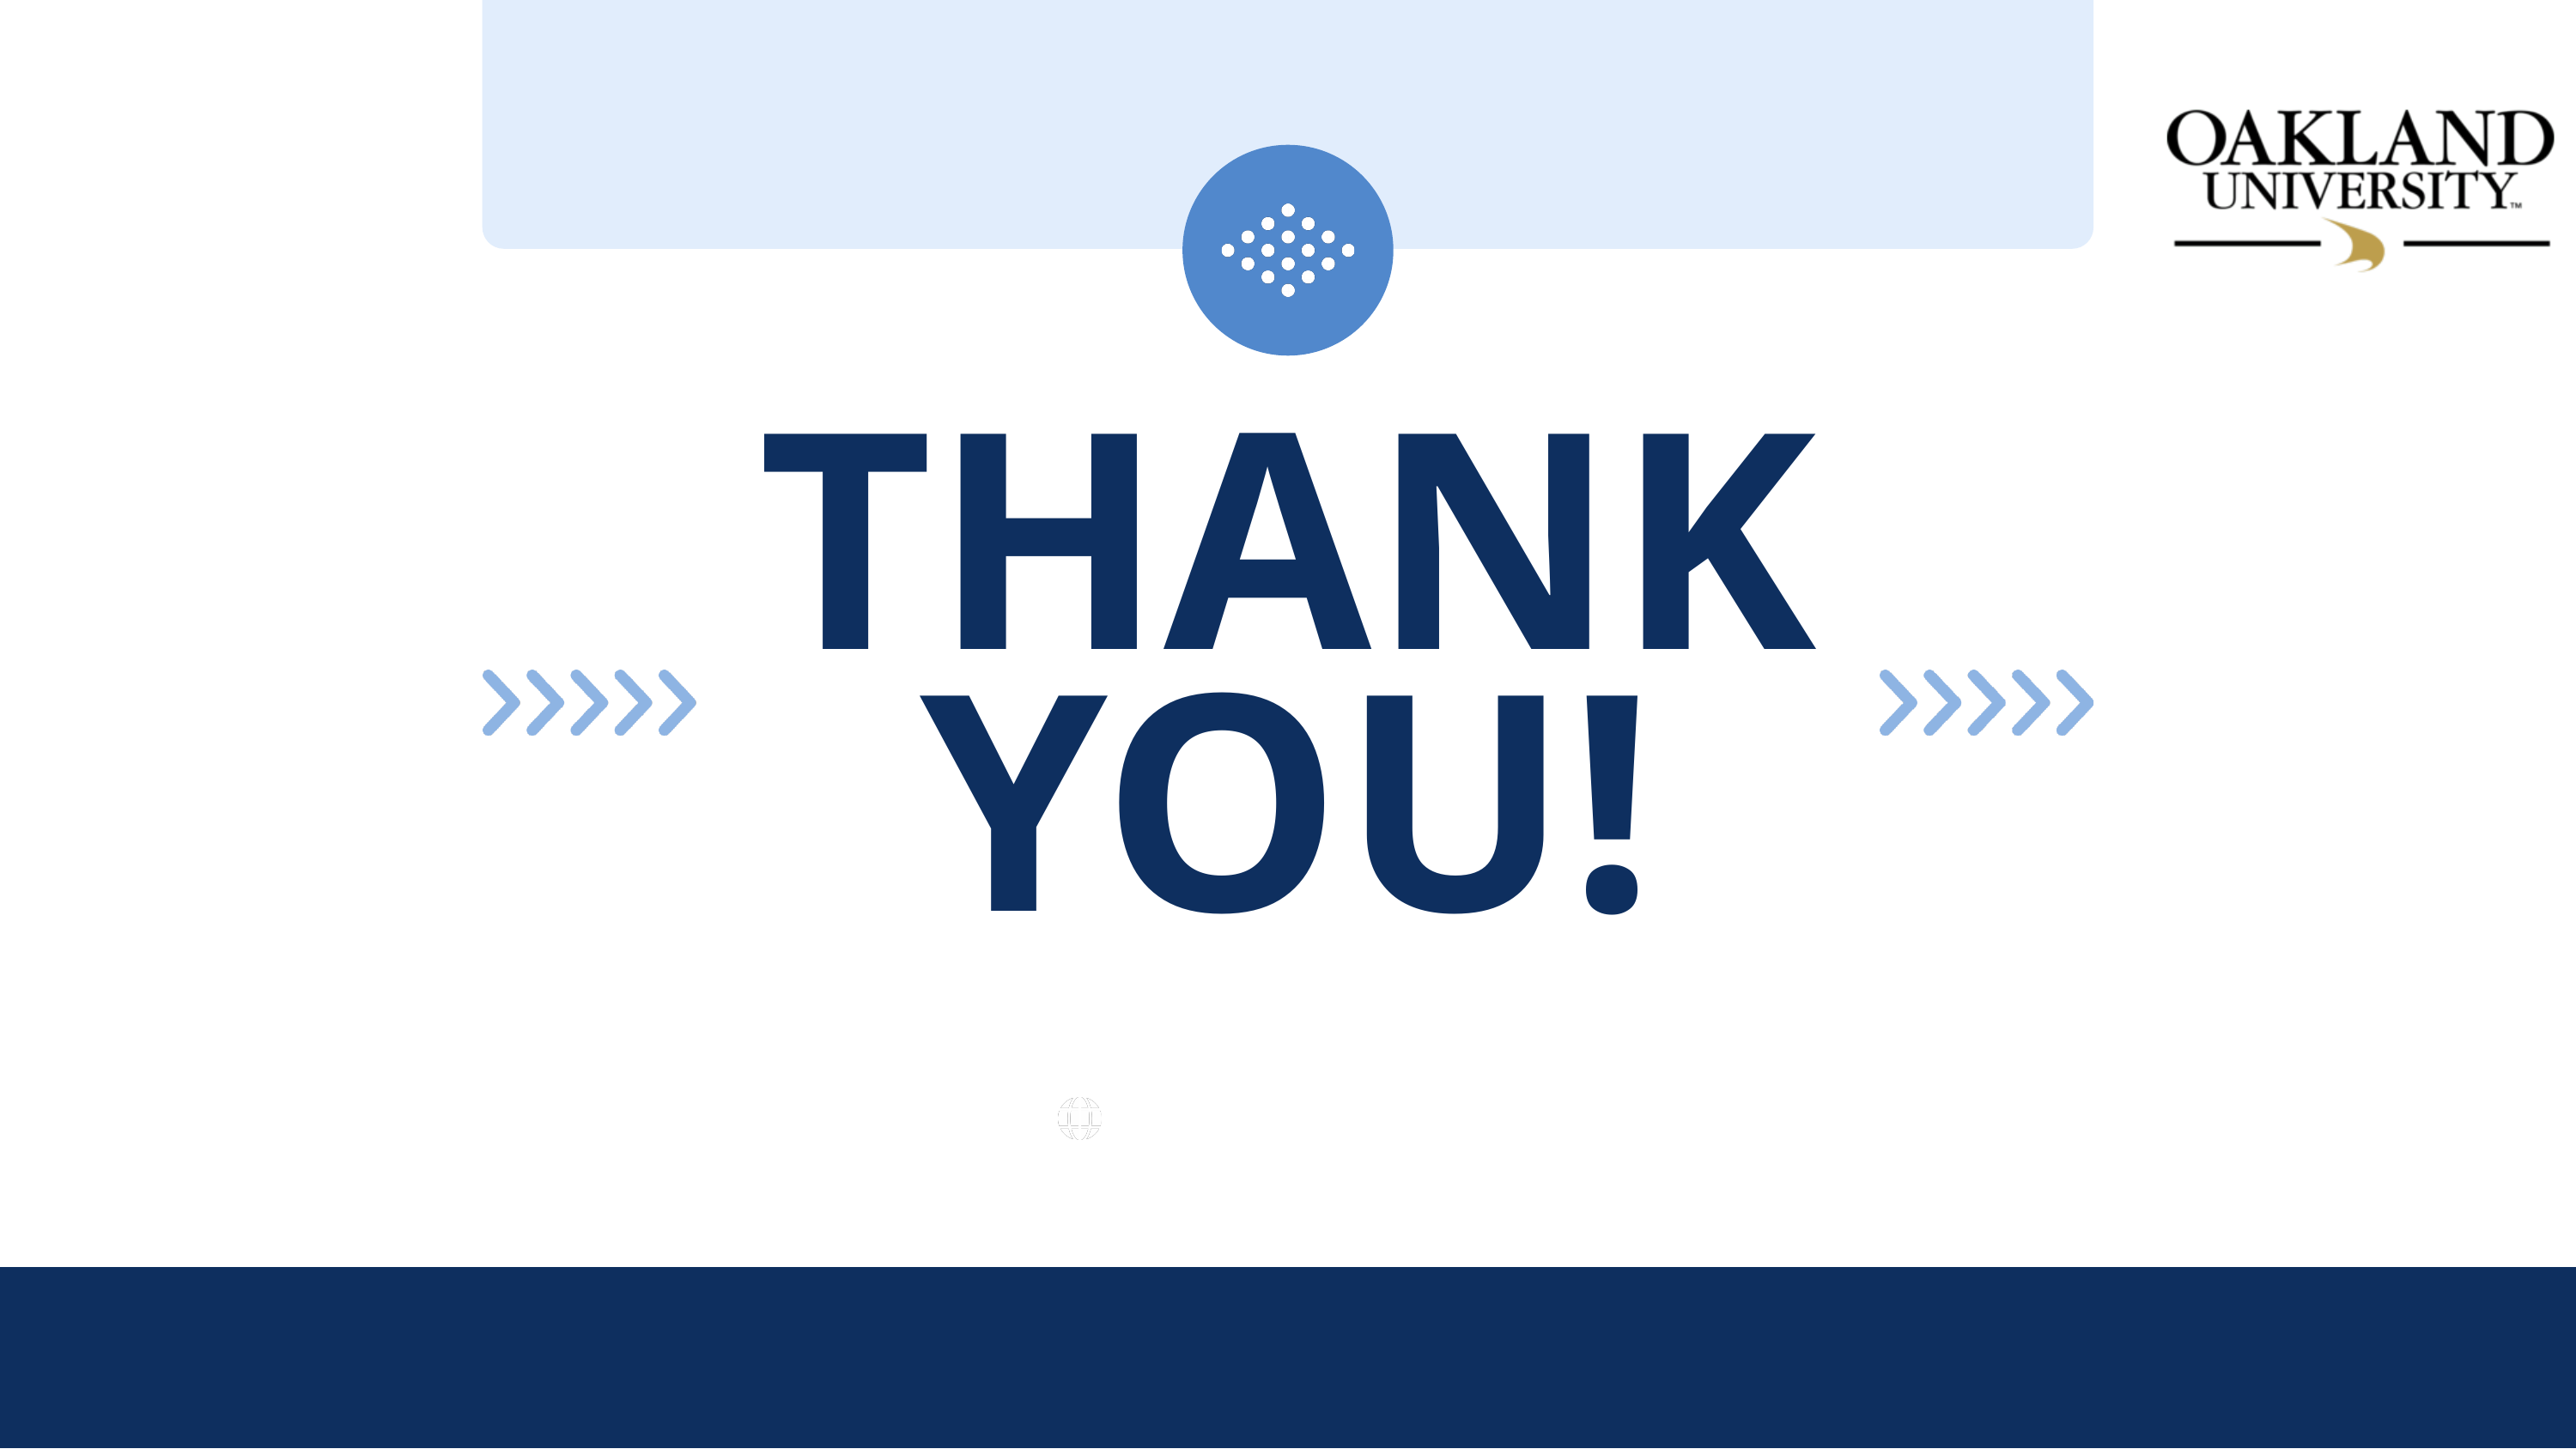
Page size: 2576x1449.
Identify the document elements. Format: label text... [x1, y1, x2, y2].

text_box [482, 669, 696, 736]
text_box THANK YOU! [629, 447, 1947, 972]
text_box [1182, 144, 1394, 356]
text_box [1879, 669, 2094, 736]
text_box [0, 1266, 2576, 1449]
text_box [1058, 1097, 1102, 1140]
text_box [2146, 0, 2576, 407]
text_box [482, 0, 2094, 249]
